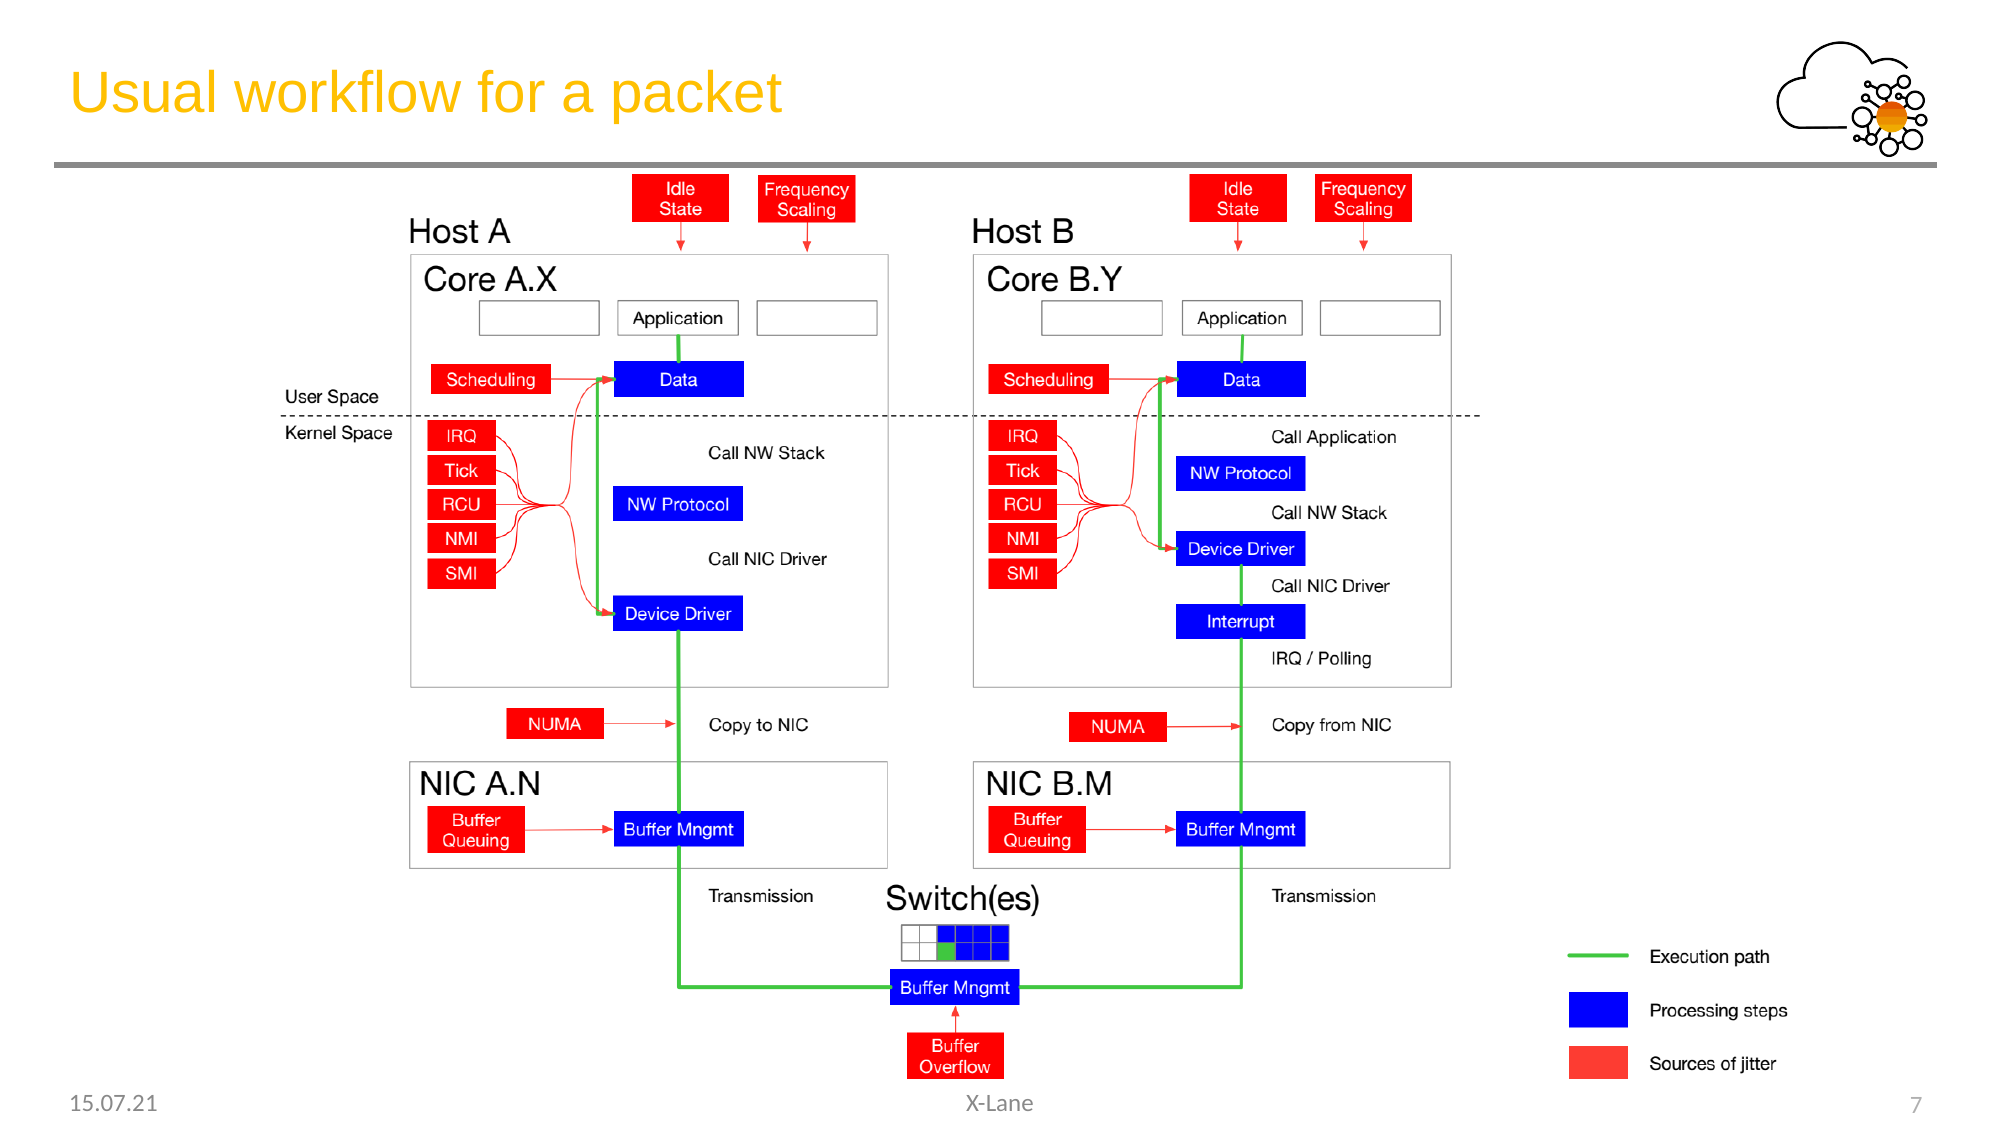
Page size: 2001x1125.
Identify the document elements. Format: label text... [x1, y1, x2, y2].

footer X-Lane [662, 1079, 1338, 1125]
picture [279, 12, 1936, 1079]
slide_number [54, 1079, 505, 1125]
slide_number 7 [1487, 1079, 1938, 1125]
title Usual workflow for a packet [54, 40, 1524, 146]
